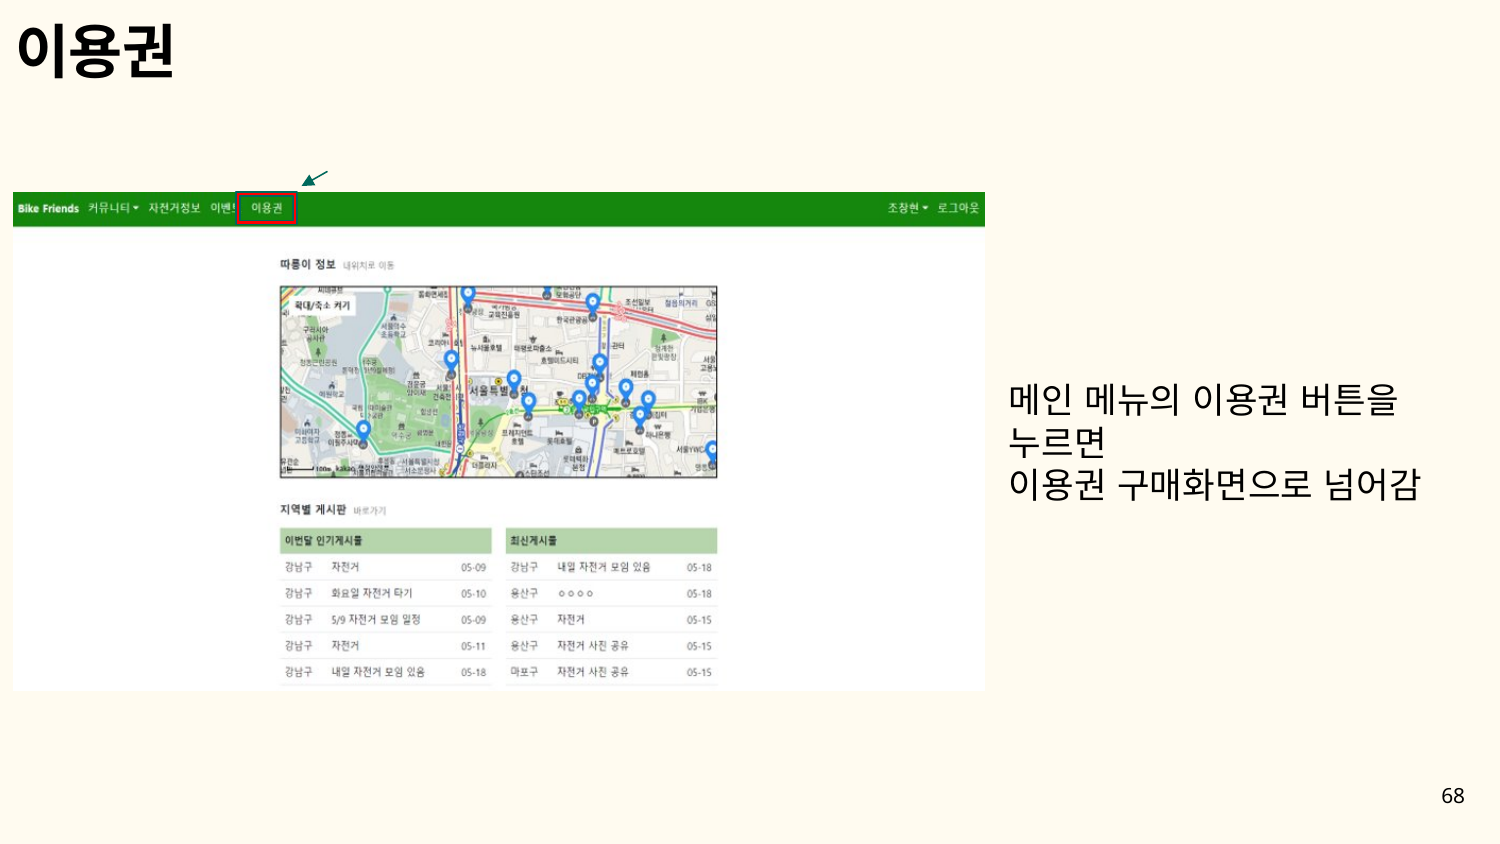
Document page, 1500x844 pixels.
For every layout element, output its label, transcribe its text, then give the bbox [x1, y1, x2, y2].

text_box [301, 171, 328, 187]
title 이용권 [0, 0, 1398, 101]
slide_number ‹#› [1389, 764, 1480, 830]
text_box 메인 메뉴의 이용권 버튼을 누르면 이용권 구매화면으로 넘어감 [993, 363, 1500, 521]
picture [13, 191, 985, 692]
